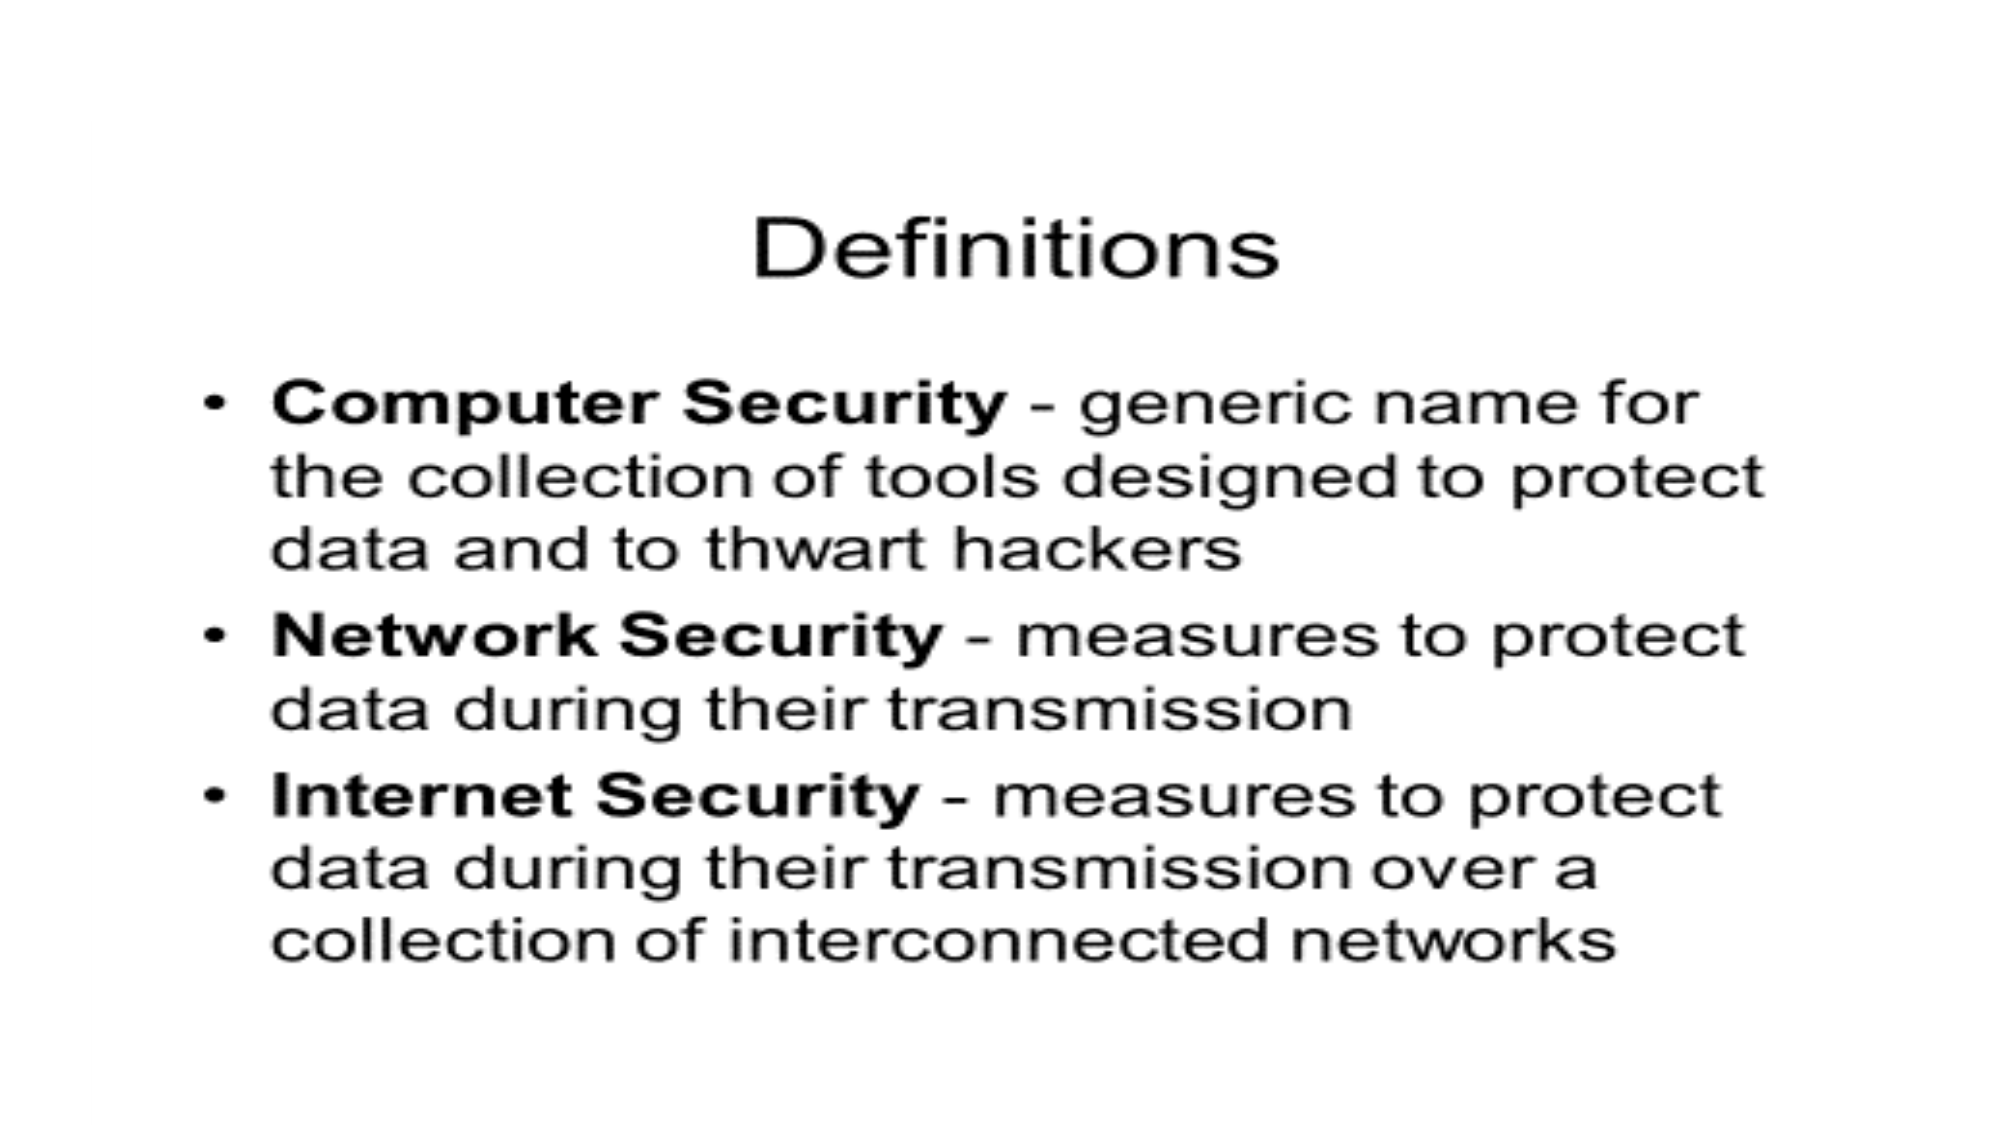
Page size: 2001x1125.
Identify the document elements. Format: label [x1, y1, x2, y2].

list [90, 121, 1944, 1125]
